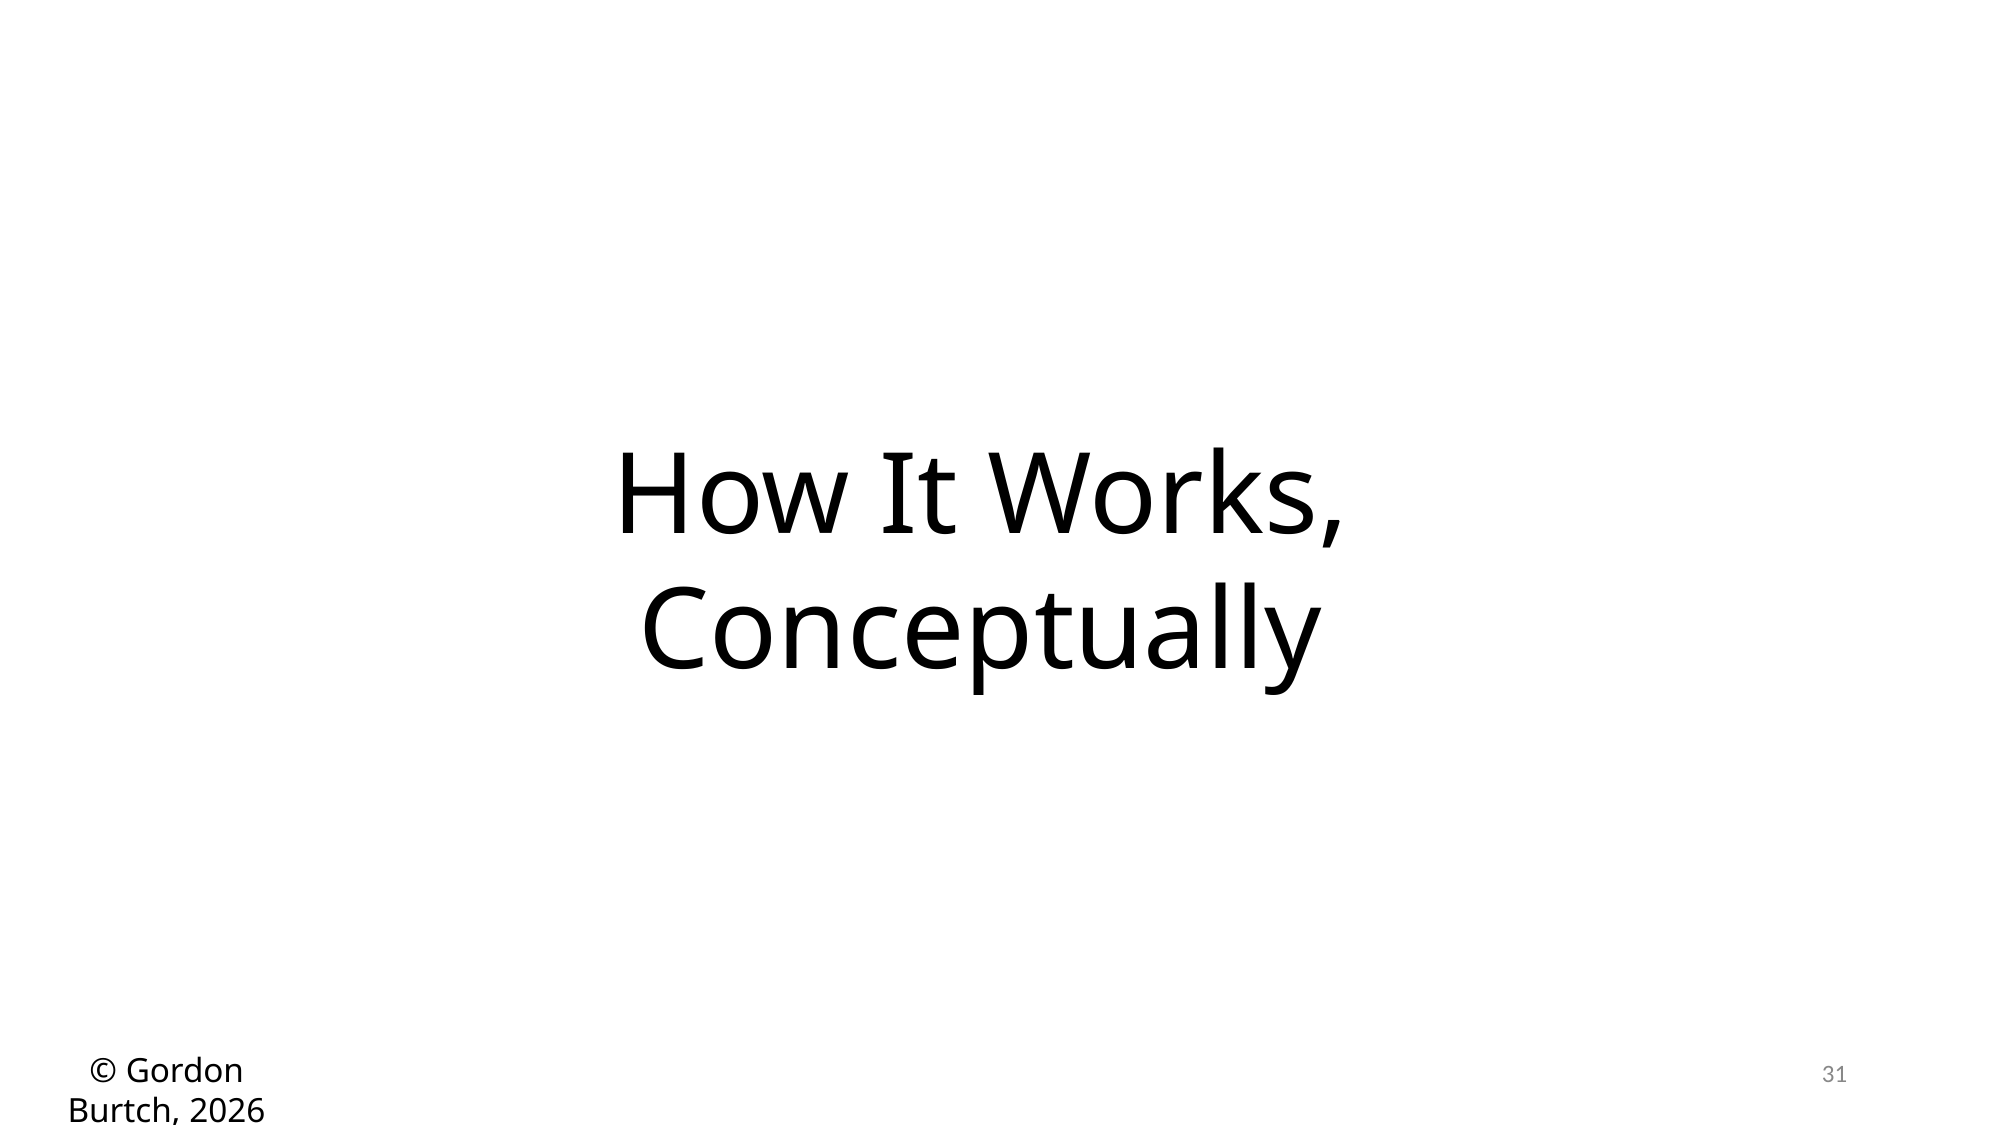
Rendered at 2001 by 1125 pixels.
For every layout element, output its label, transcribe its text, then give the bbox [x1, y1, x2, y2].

slide_number 31 [1412, 1042, 1863, 1103]
text_box How It Works, Conceptually [517, 413, 1445, 699]
